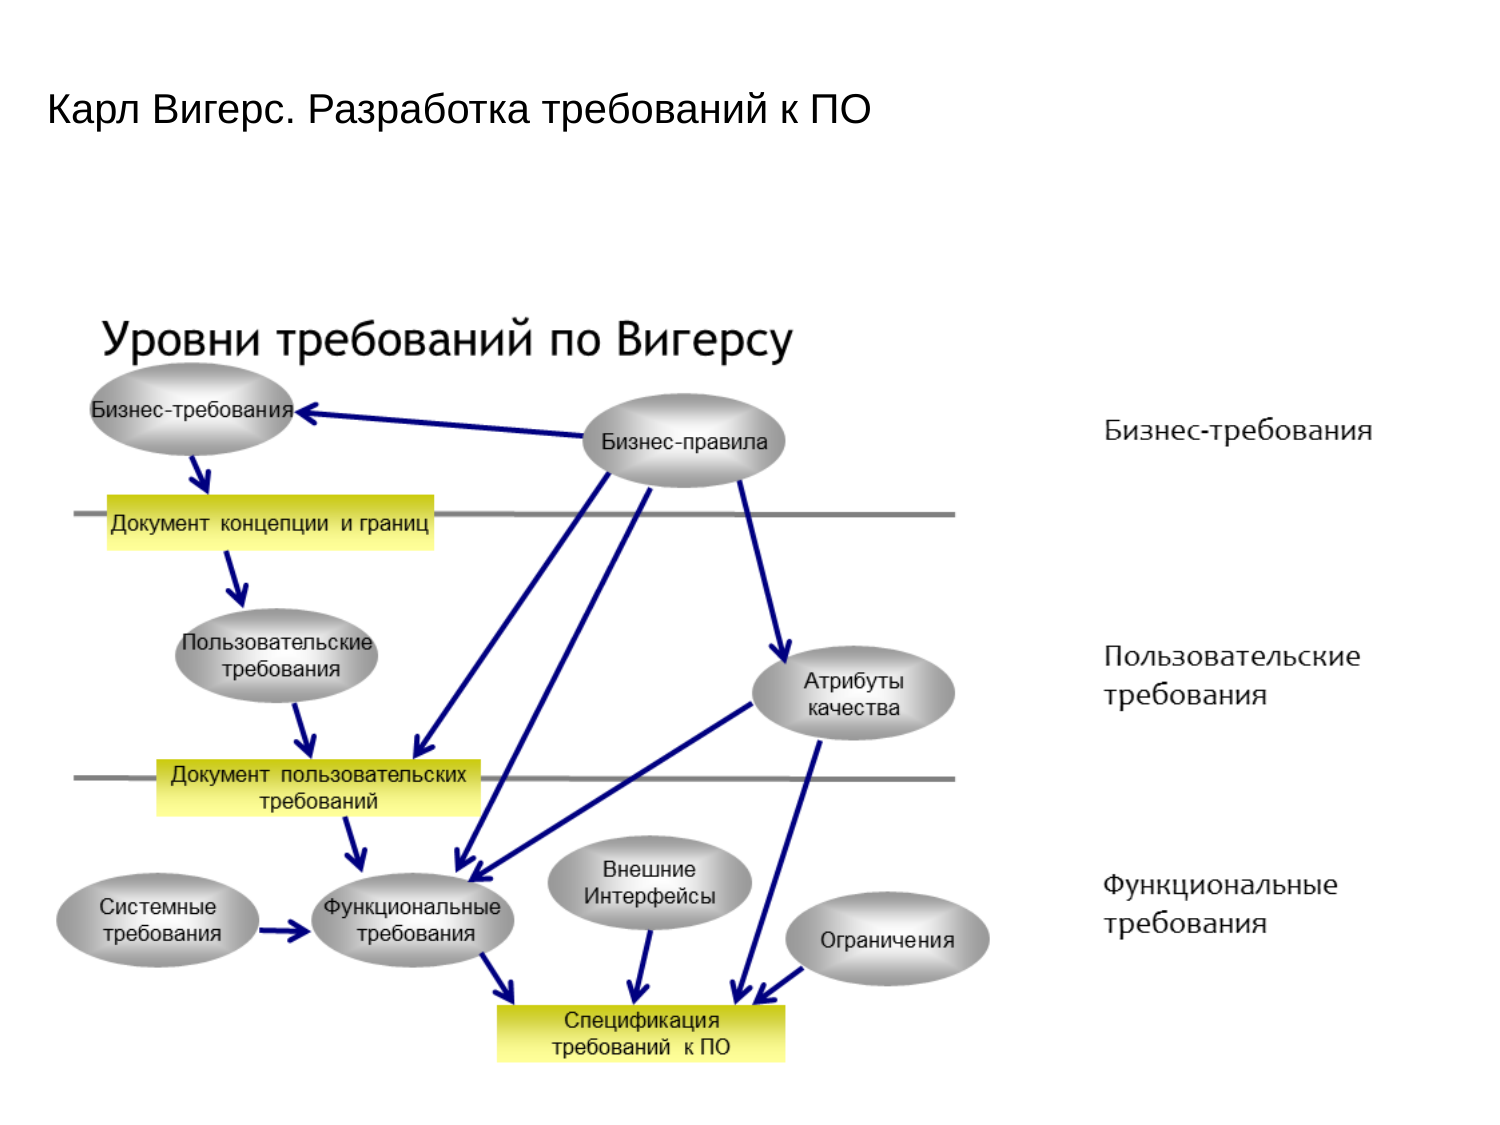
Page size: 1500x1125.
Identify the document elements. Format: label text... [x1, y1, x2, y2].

picture [31, 277, 1444, 1072]
text_box Карл Вигерс. Разработка требований к ПО [31, 66, 964, 147]
